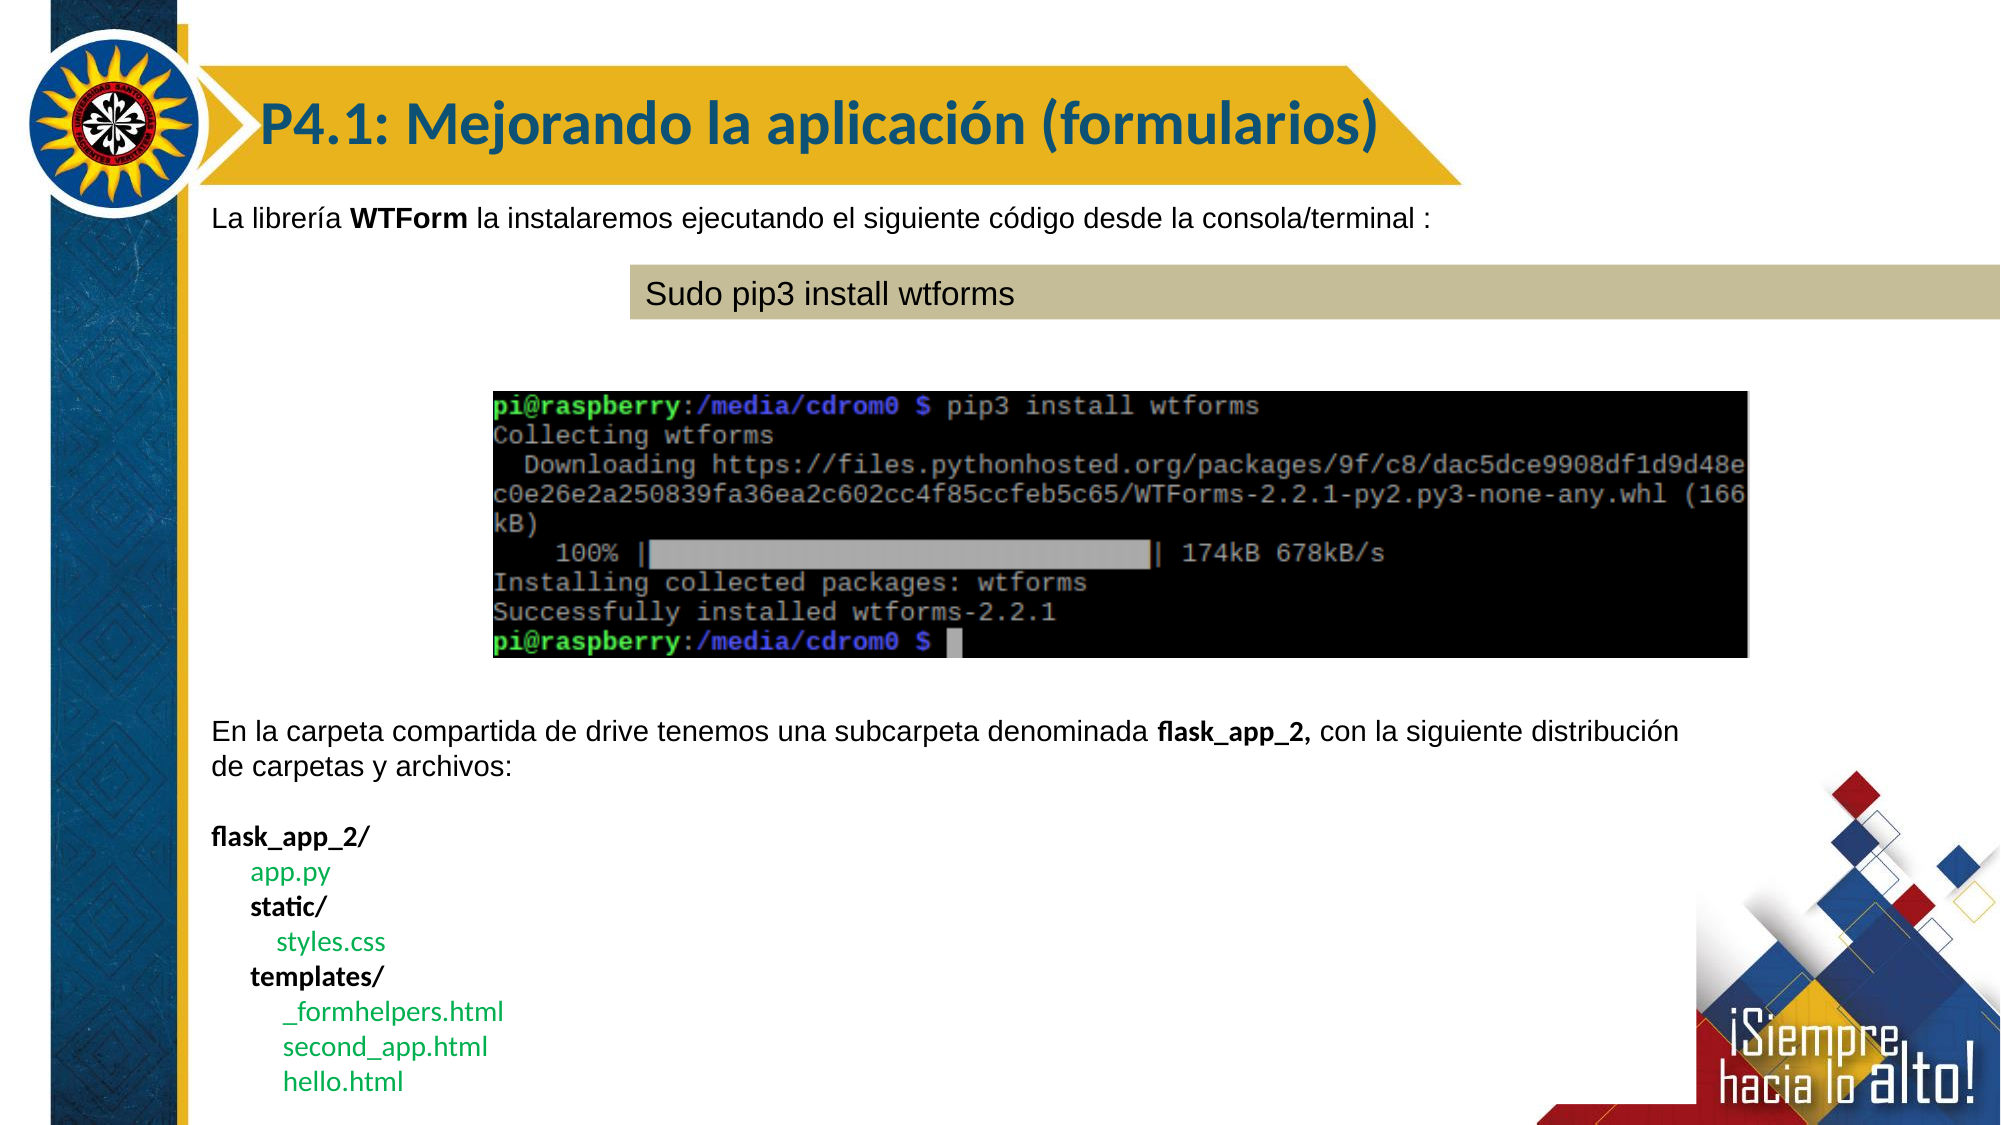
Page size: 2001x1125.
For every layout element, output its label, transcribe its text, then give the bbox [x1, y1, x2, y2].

picture [0, 0, 2001, 1125]
text_box P4.1: Mejorando la aplicación (formularios) [245, 75, 1483, 165]
text_box Sudo pip3 install wtforms [630, 264, 2000, 320]
text_box La librería WTForm la instalaremos ejecutando el siguiente código desde la consola/terminal : [196, 191, 2000, 242]
text_box En la carpeta compartida de drive tenemos una subcarpeta denominada flask_app_2, con la siguiente distribución de carpetas y archivos: flask_app_2/ app.py static/ styles.css templates/ _formhelpers.html second_app.html hello.html [196, 704, 1697, 1105]
